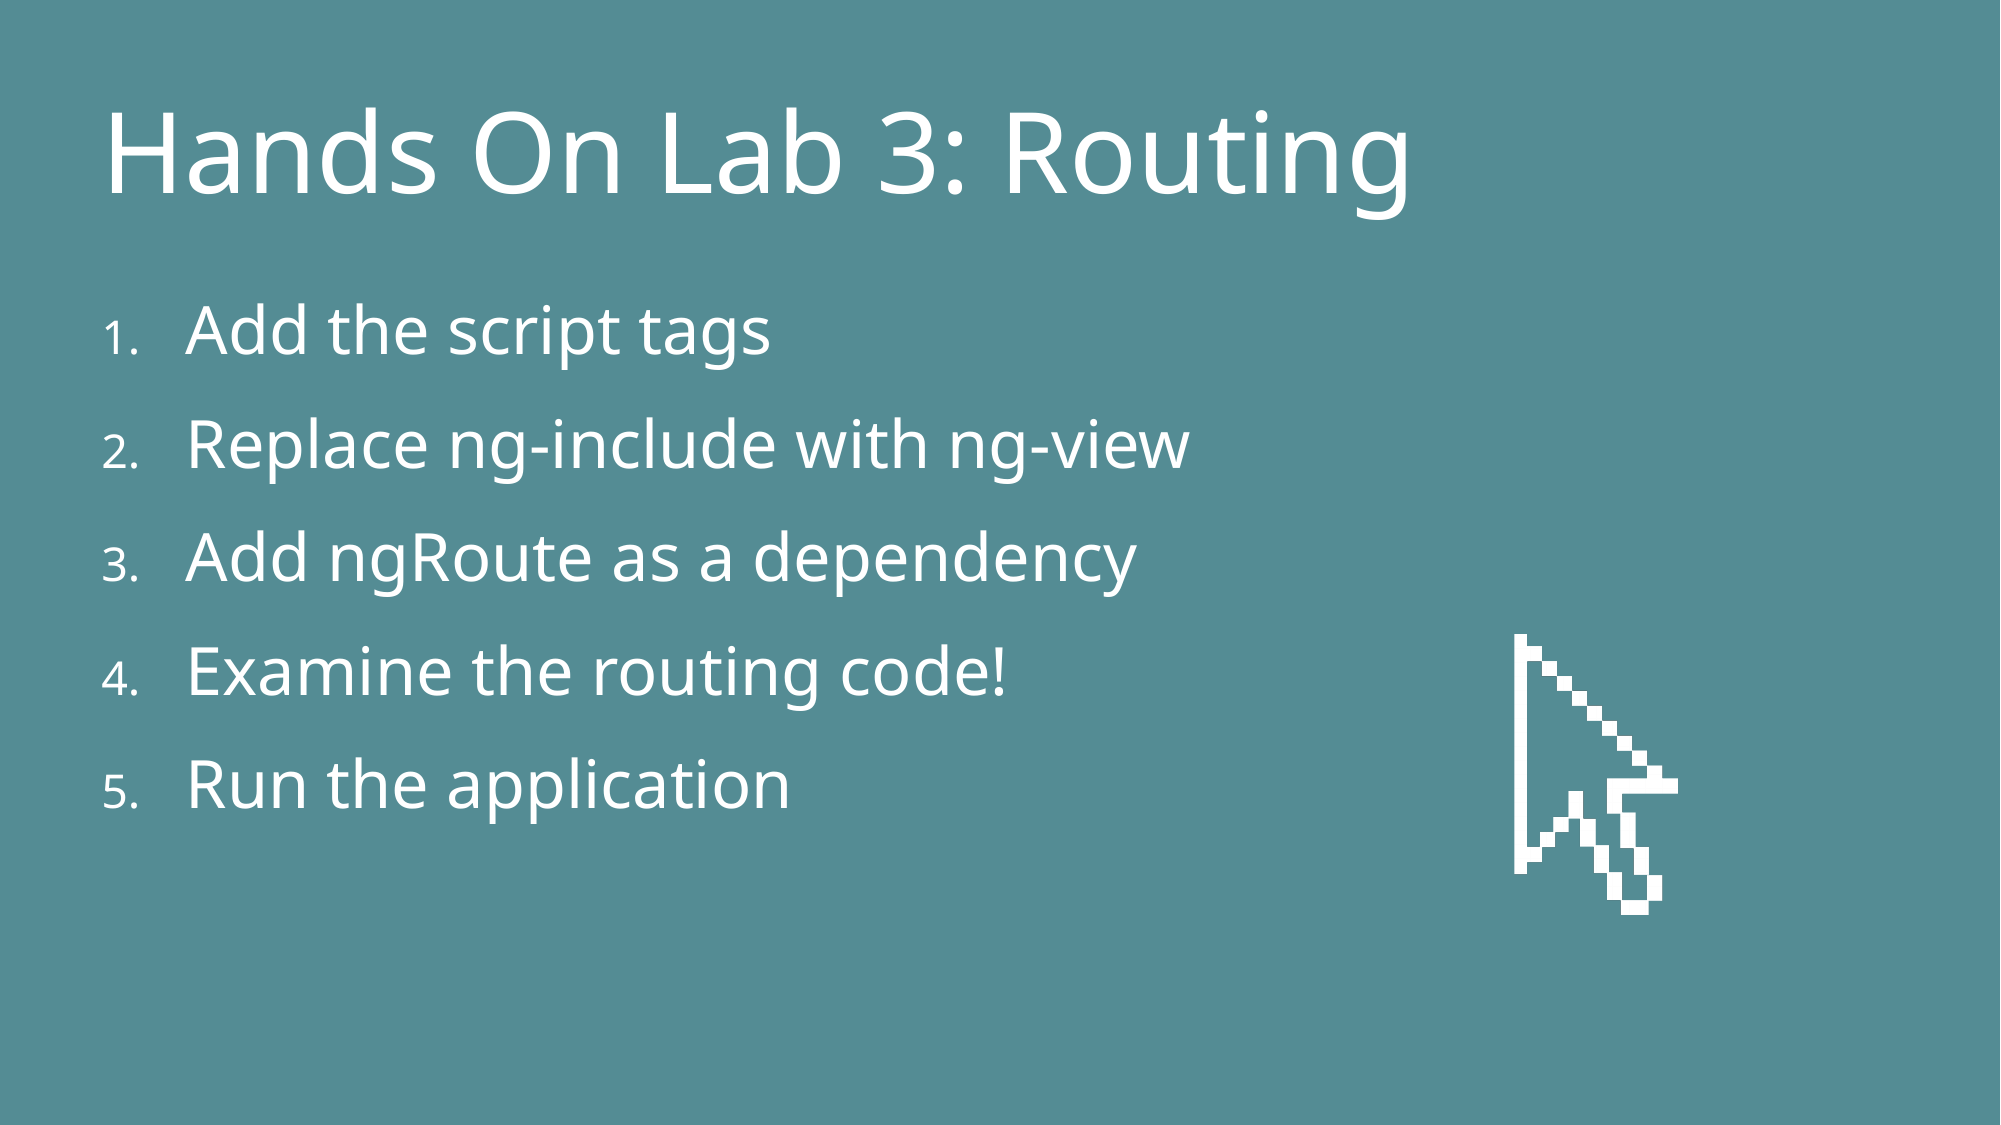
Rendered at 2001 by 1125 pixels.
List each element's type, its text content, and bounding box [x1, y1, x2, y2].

list Add the script tags Replace ng-include with ng-view Add ngRoute as a dependency Examine the routing code! Run the application [101, 289, 1452, 1048]
title Hands On Lab 3: Routing [101, 30, 1903, 289]
